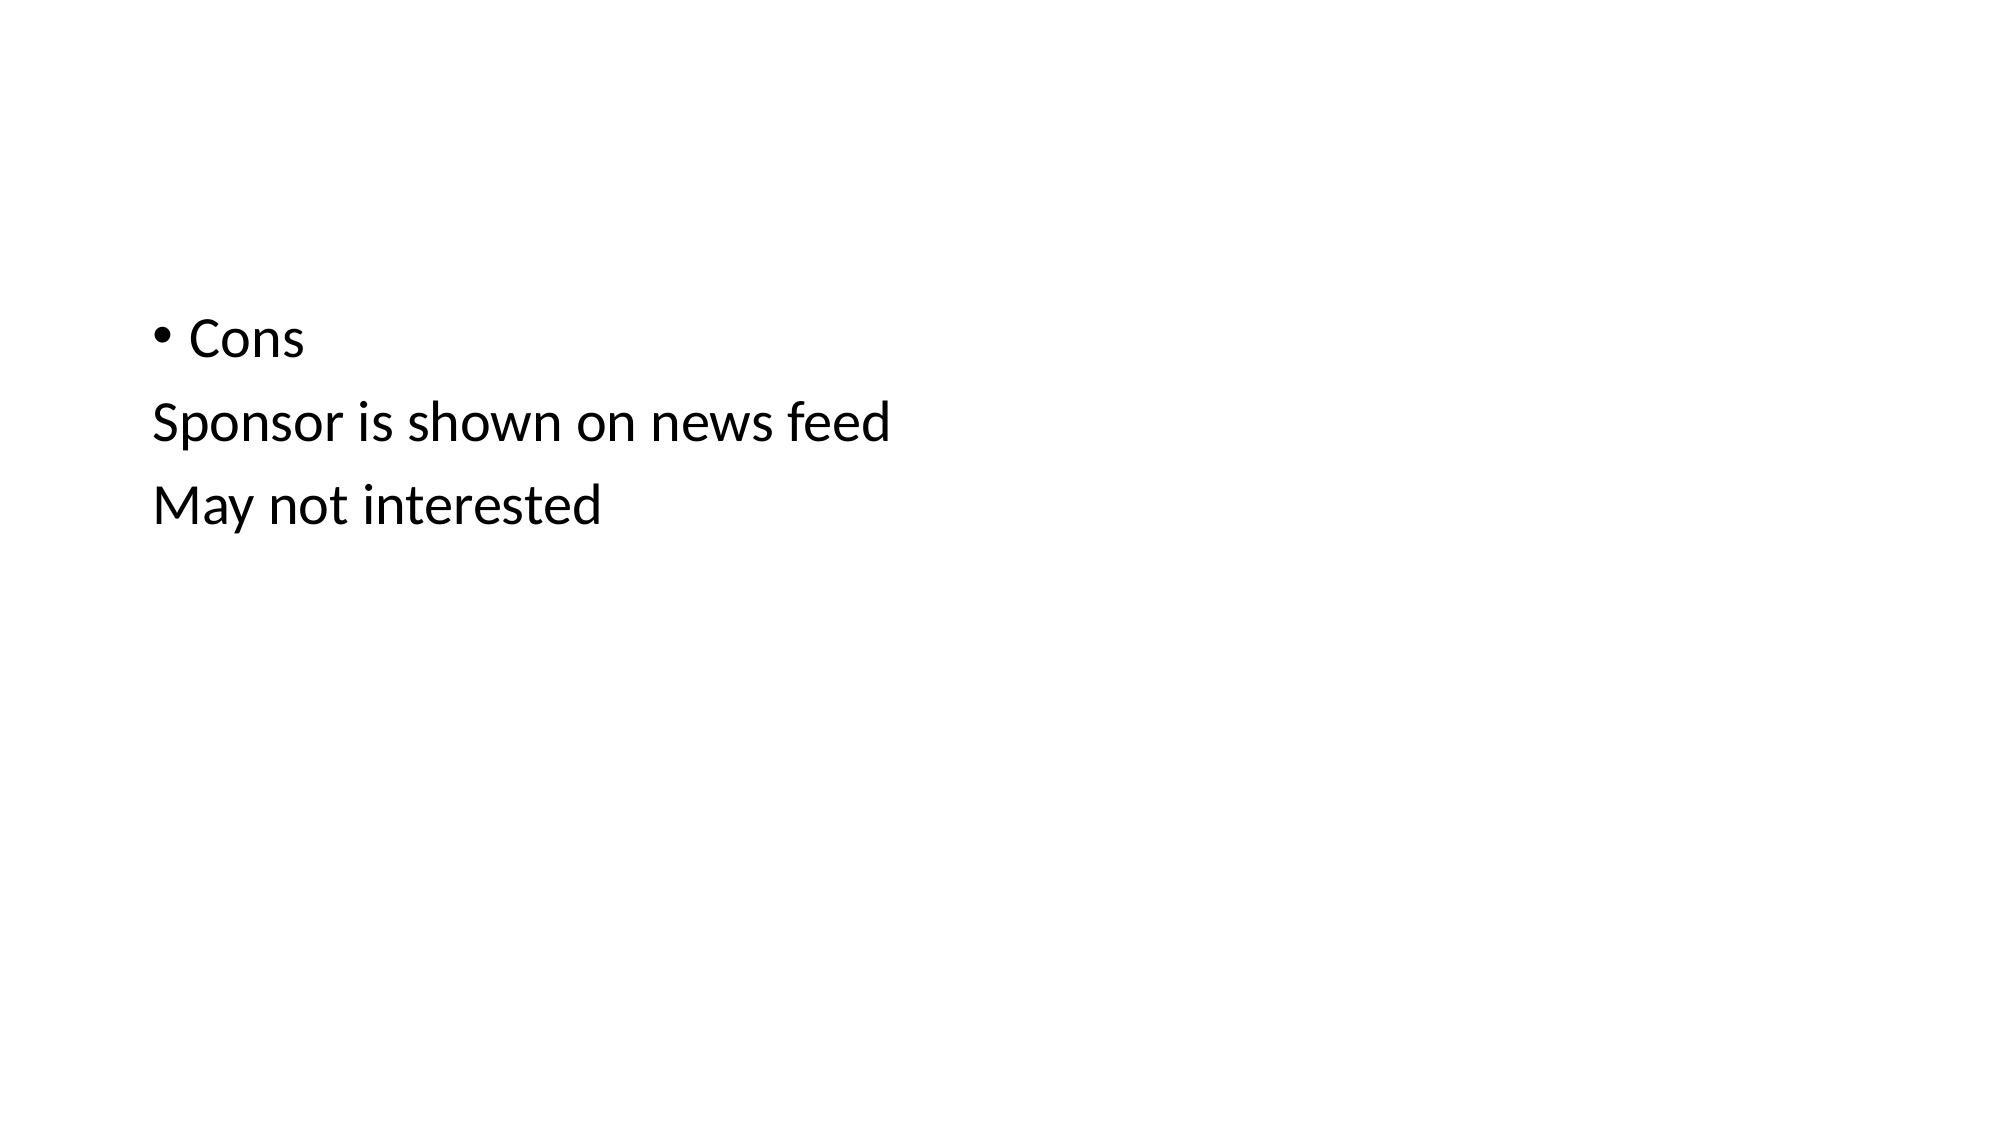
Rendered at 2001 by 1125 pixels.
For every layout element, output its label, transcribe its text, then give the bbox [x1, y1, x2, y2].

list Cons Sponsor is shown on news feed May not interested [137, 299, 1863, 1014]
